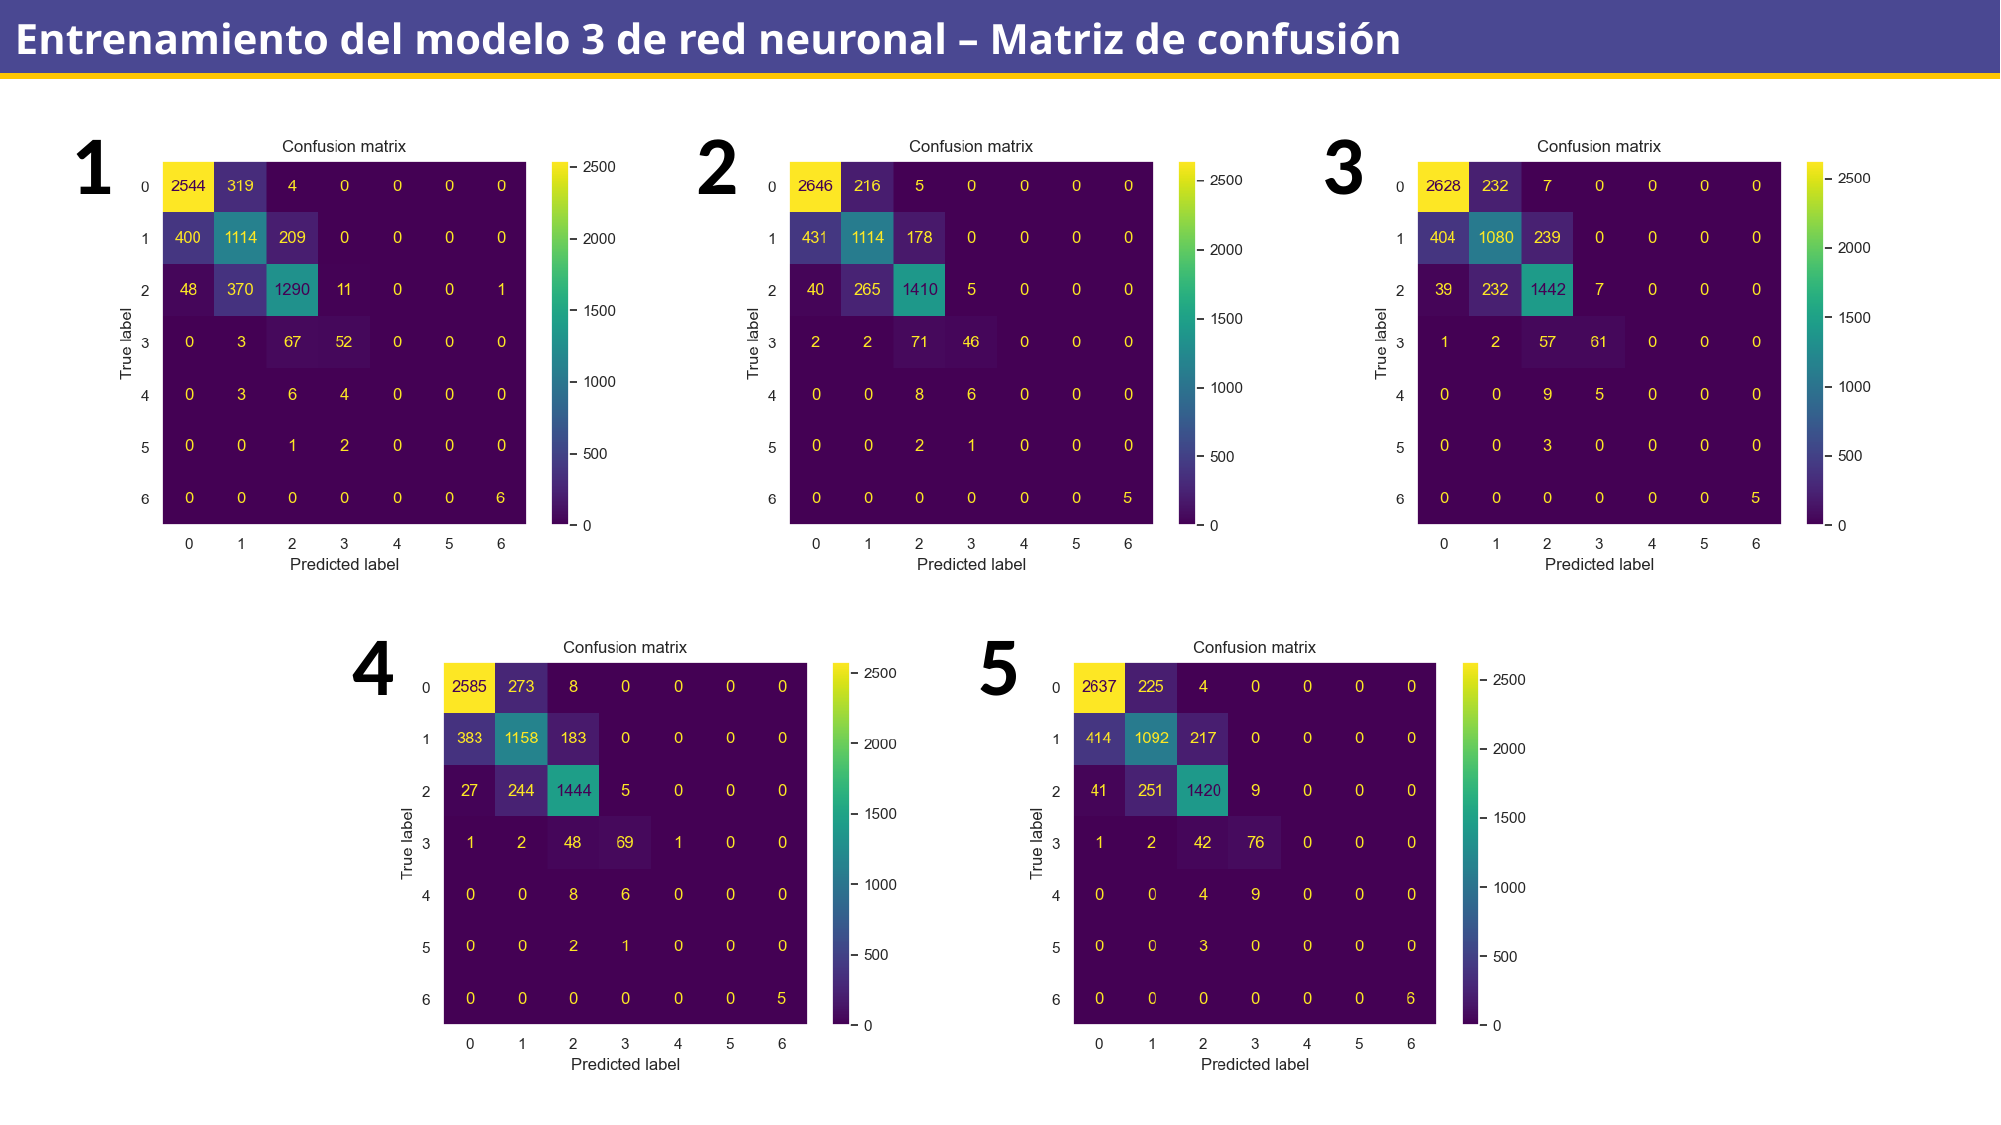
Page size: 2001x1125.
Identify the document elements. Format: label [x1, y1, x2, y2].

text_box [0, 0, 2000, 76]
picture [337, 604, 1598, 1077]
picture [56, 103, 1942, 577]
